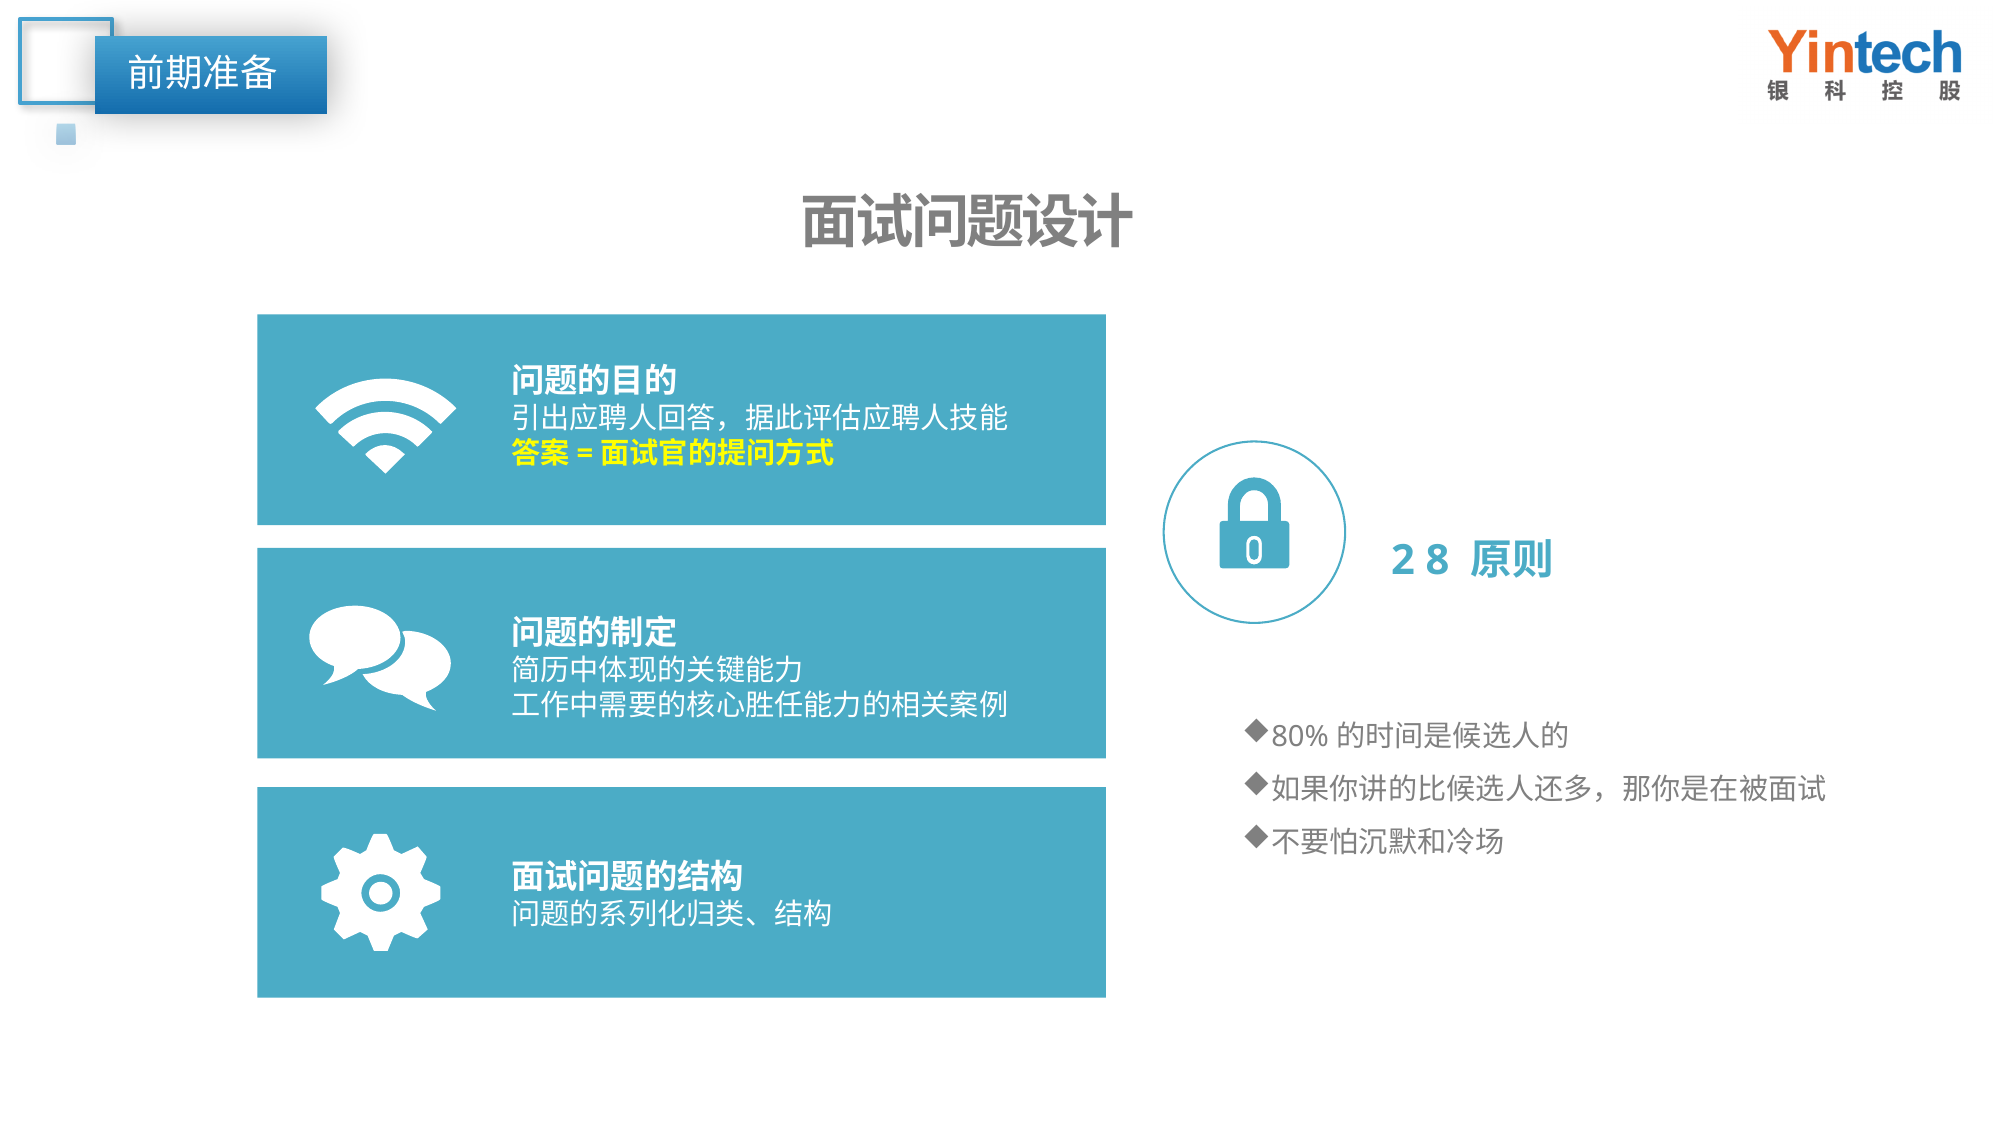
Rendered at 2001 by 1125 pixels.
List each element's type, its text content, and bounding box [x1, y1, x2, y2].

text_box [308, 605, 452, 711]
text_box 80%的时间是候选人的 如果你讲的比候选人还多，那你是在被面试 不要怕沉默和冷场 [1227, 692, 1898, 882]
text_box 问题的制定 简历中体现的关键能力 工作中需要的核心胜任能力的相关案例 [501, 566, 1119, 727]
text_box 面试问题的结构 问题的系列化归类、结构 [501, 810, 1002, 971]
text_box 问题的目的 引出应聘人回答，据此评估应聘人技能 答案=面试官的提问方式 [501, 314, 1043, 475]
text_box 2 8 原则 [1348, 477, 1597, 588]
text_box [1161, 439, 1348, 626]
text_box 面试问题设计 [421, 179, 1514, 258]
picture [1738, 6, 1993, 124]
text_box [320, 833, 441, 951]
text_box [314, 368, 457, 474]
text_box [255, 546, 1108, 760]
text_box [1219, 477, 1290, 569]
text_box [19, 18, 328, 145]
text_box [255, 785, 1108, 1000]
text_box [255, 312, 1108, 527]
